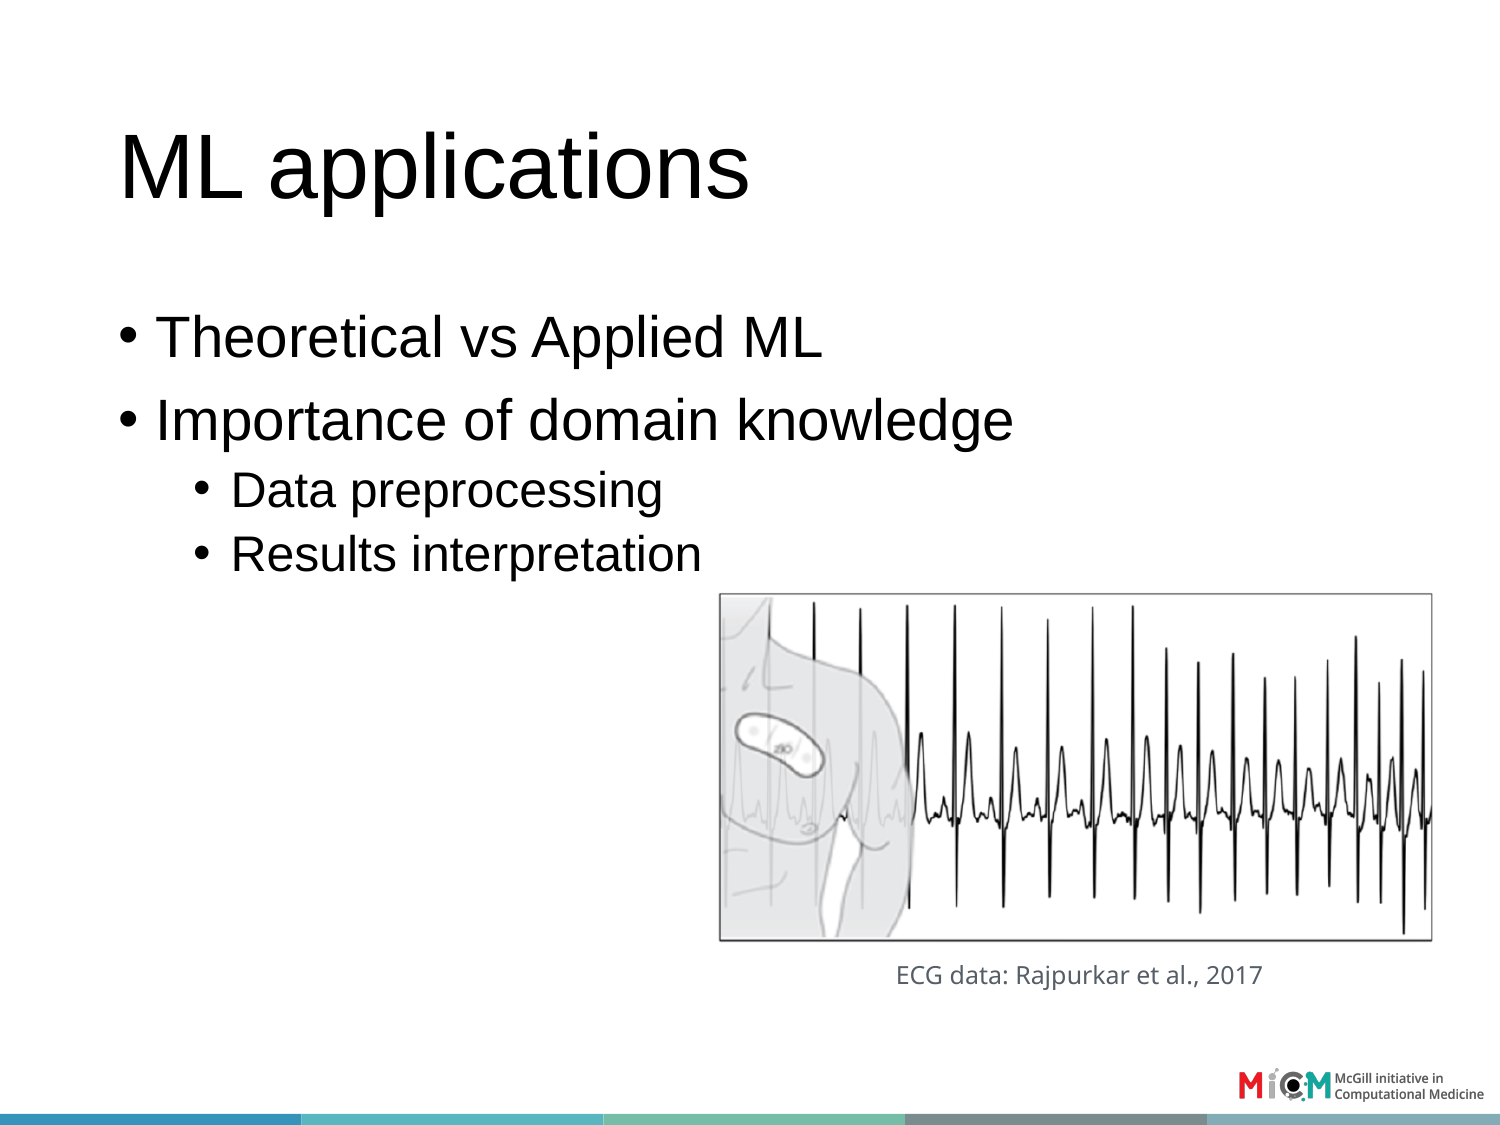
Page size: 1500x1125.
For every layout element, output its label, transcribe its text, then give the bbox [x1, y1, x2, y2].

picture [1211, 1051, 1500, 1122]
title ML applications [103, 59, 1397, 278]
list Theoretical vs Applied ML Importance of domain knowledge Data preprocessing Results interpretation [103, 299, 1397, 1014]
picture [702, 574, 1451, 956]
text_box ECG data: Rajpurkar et al., 2017 [881, 956, 1279, 998]
